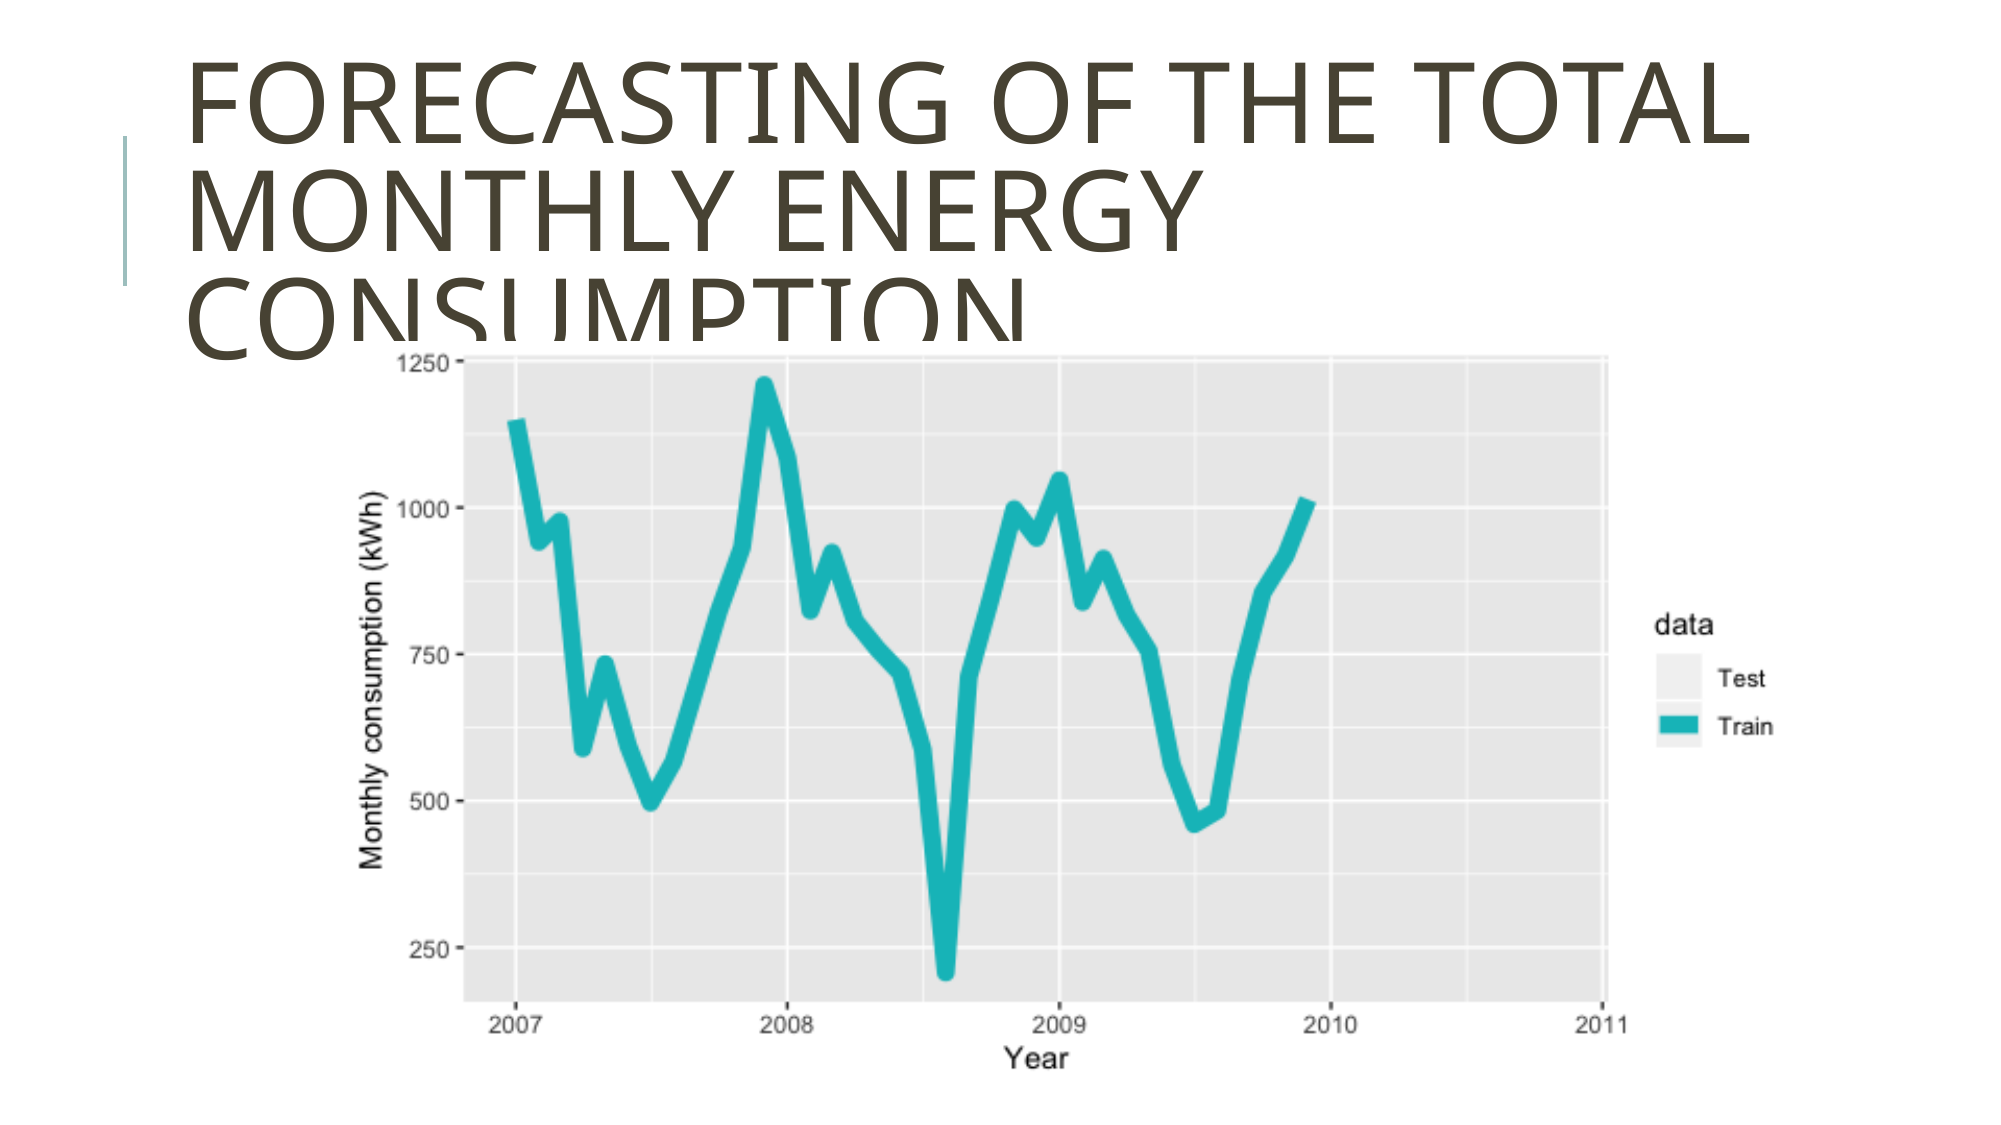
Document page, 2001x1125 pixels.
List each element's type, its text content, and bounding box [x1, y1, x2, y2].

picture [345, 341, 1805, 1091]
title Forecasting of the total monthly energy consumption [168, 96, 1982, 342]
